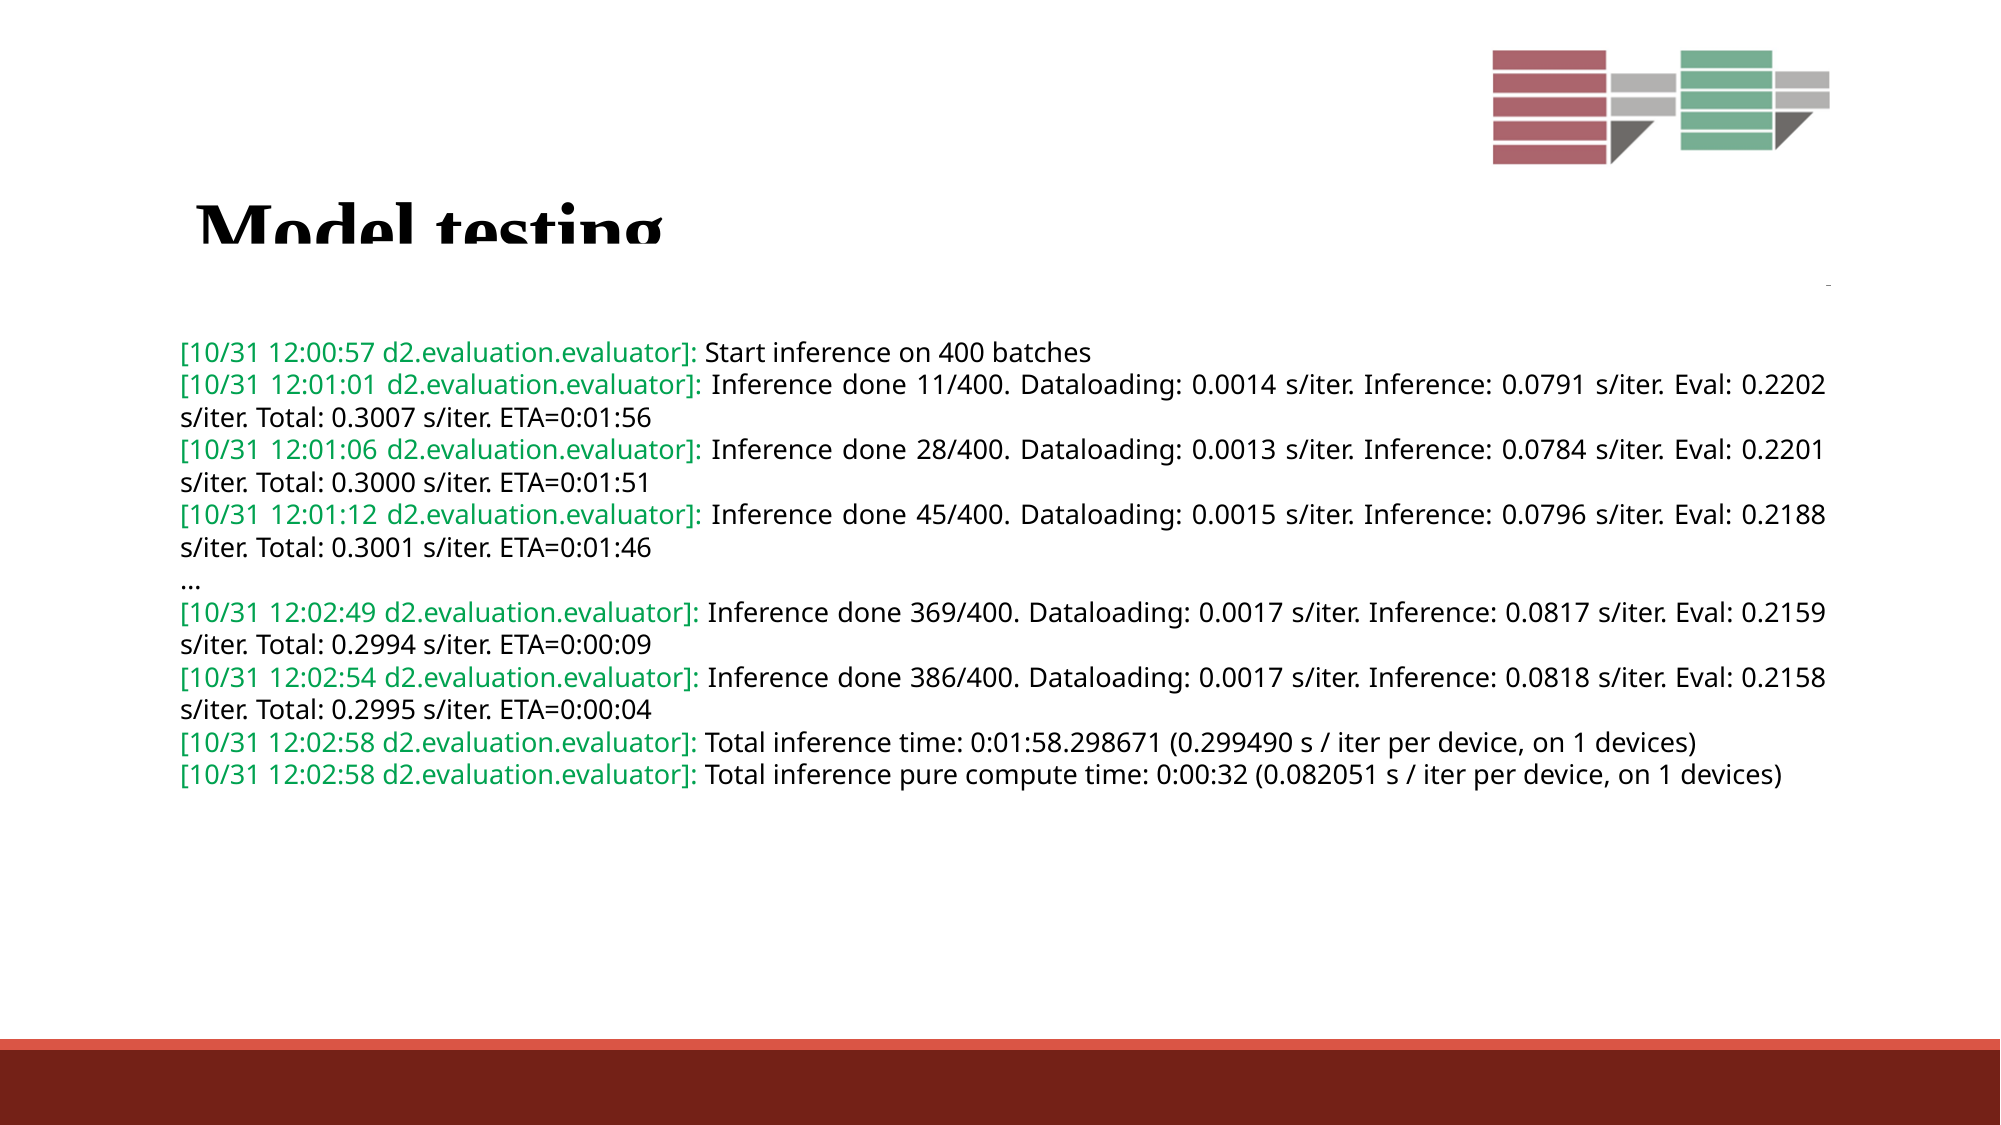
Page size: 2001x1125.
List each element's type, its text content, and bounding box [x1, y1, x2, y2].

title Model testing [180, 47, 1491, 243]
title Model testing – Intersection Over Union [1491, 47, 1830, 168]
list [10/31 12:00:57 d2.evaluation.evaluator]: Start inference on 400 batches [10/31 12:01:01 d2.evaluation.evaluator]: Inference done 11/400. Dataloading: 0.0014 s/iter. Inference: 0.0791 s/iter. Eval: 0.2202 s/iter. Total: 0.3007 s/iter. ETA=0:01:56 [10/31 12:01:06 d2.evaluation.evaluator]: Inference done 28/400. Dataloading: 0.0013 s/iter. Inference: 0.0784 s/iter. Eval: 0.2201 s/iter. Total: 0.3000 s/iter. ETA=0:01:51 [10/31 12:01:12 d2.evaluation.evaluator]: Inference done 45/400. Dataloading: 0.0015 s/iter. Inference: 0.0796 s/iter. Eval: 0.2188 s/iter. Total: 0.3001 s/iter. ETA=0:01:46 … [10/31 12:02:49 d2.evaluation.evaluator]: Inference done 369/400. Dataloading: 0.0017 s/iter. Inference: 0.0817 s/iter. Eval: 0.2159 s/iter. Total: 0.2994 s/iter. ETA=0:00:09 [10/31 12:02:54 d2.evaluation.evaluator]: Inference done 386/400. Dataloading: 0.0017 s/iter. Inference: 0.0818 s/iter. Eval: 0.2158 s/iter. Total: 0.2995 s/iter. ETA=0:00:04 [10/31 12:02:58 d2.evaluation.evaluator]: Total inference time: 0:01:58.298671 (0.299490 s / iter per device, on 1 devices) [10/31 12:02:58 d2.evaluation.evaluator]: Total inference pure compute time: 0:00:32 (0.082051 s / iter per device, on 1 devices) [180, 243, 1827, 882]
